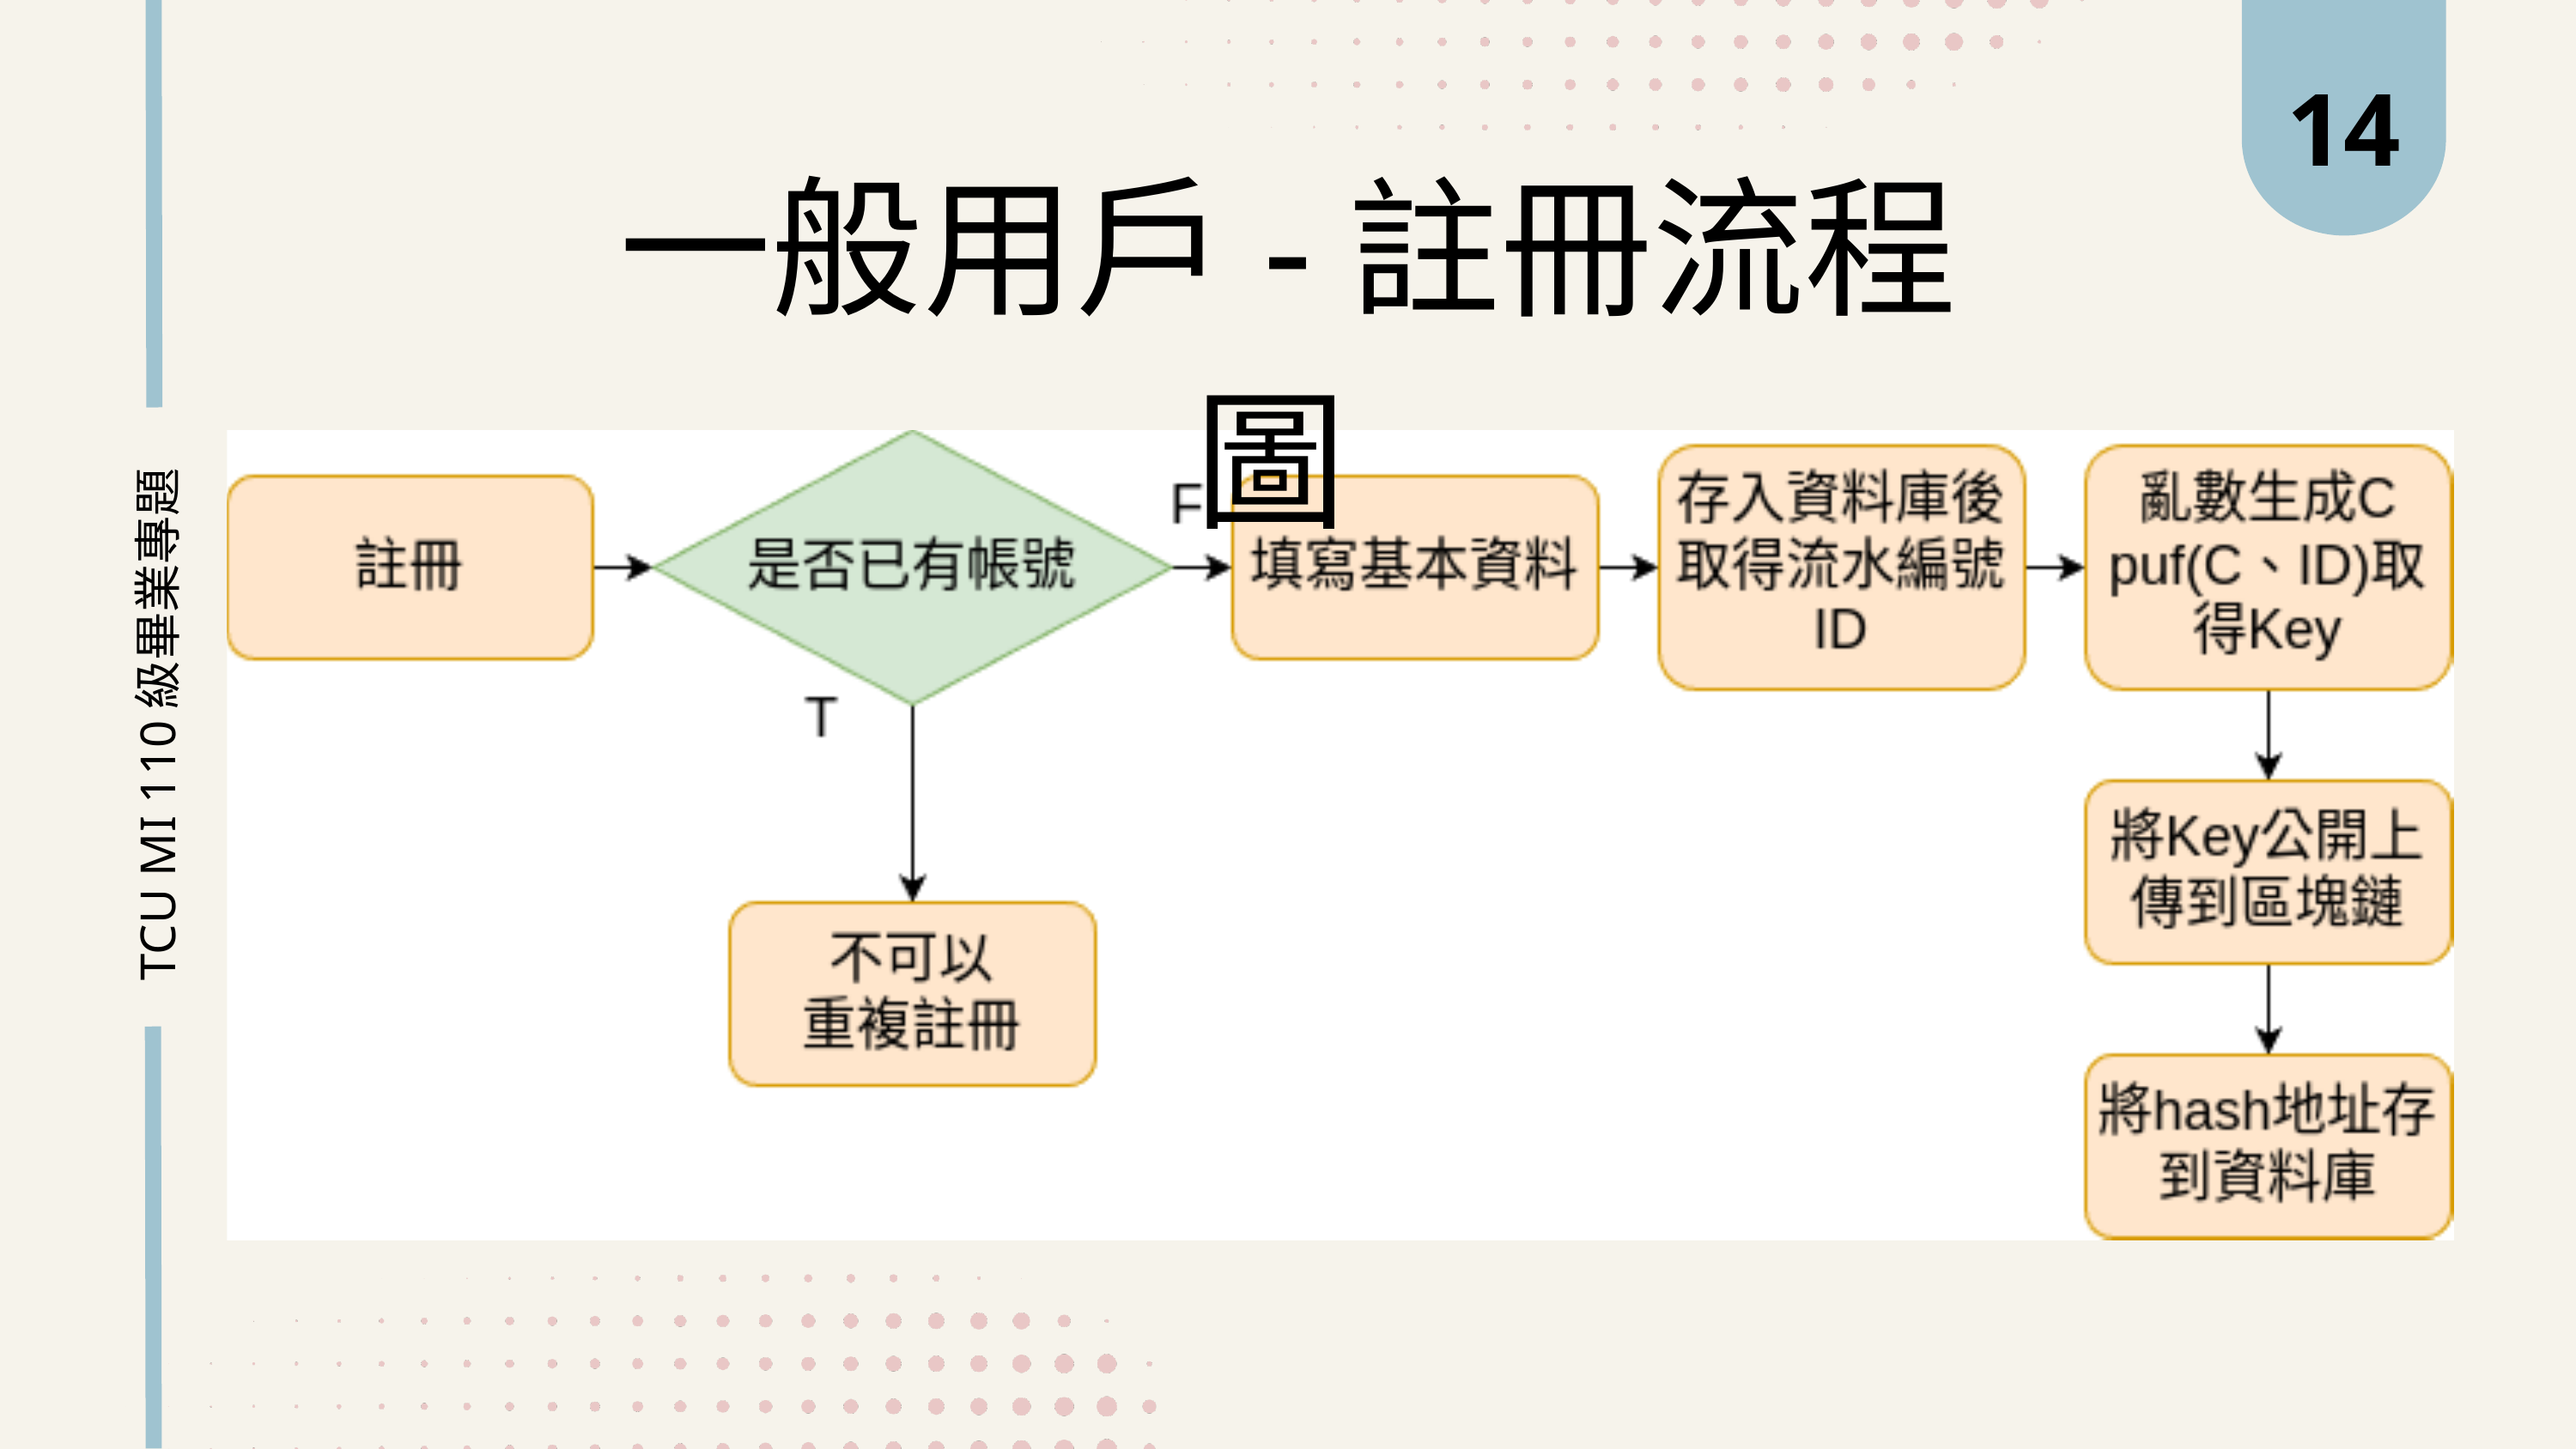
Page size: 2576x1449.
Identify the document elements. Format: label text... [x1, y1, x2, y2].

text_box [125, 1274, 1157, 1449]
text_box TCU MI 110級畢業專題 [117, 239, 185, 1210]
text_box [2233, 0, 2455, 236]
text_box [227, 430, 2454, 1240]
text_box 一般用戶-註冊流程圖 [551, 122, 2025, 548]
text_box [1058, 0, 2089, 130]
